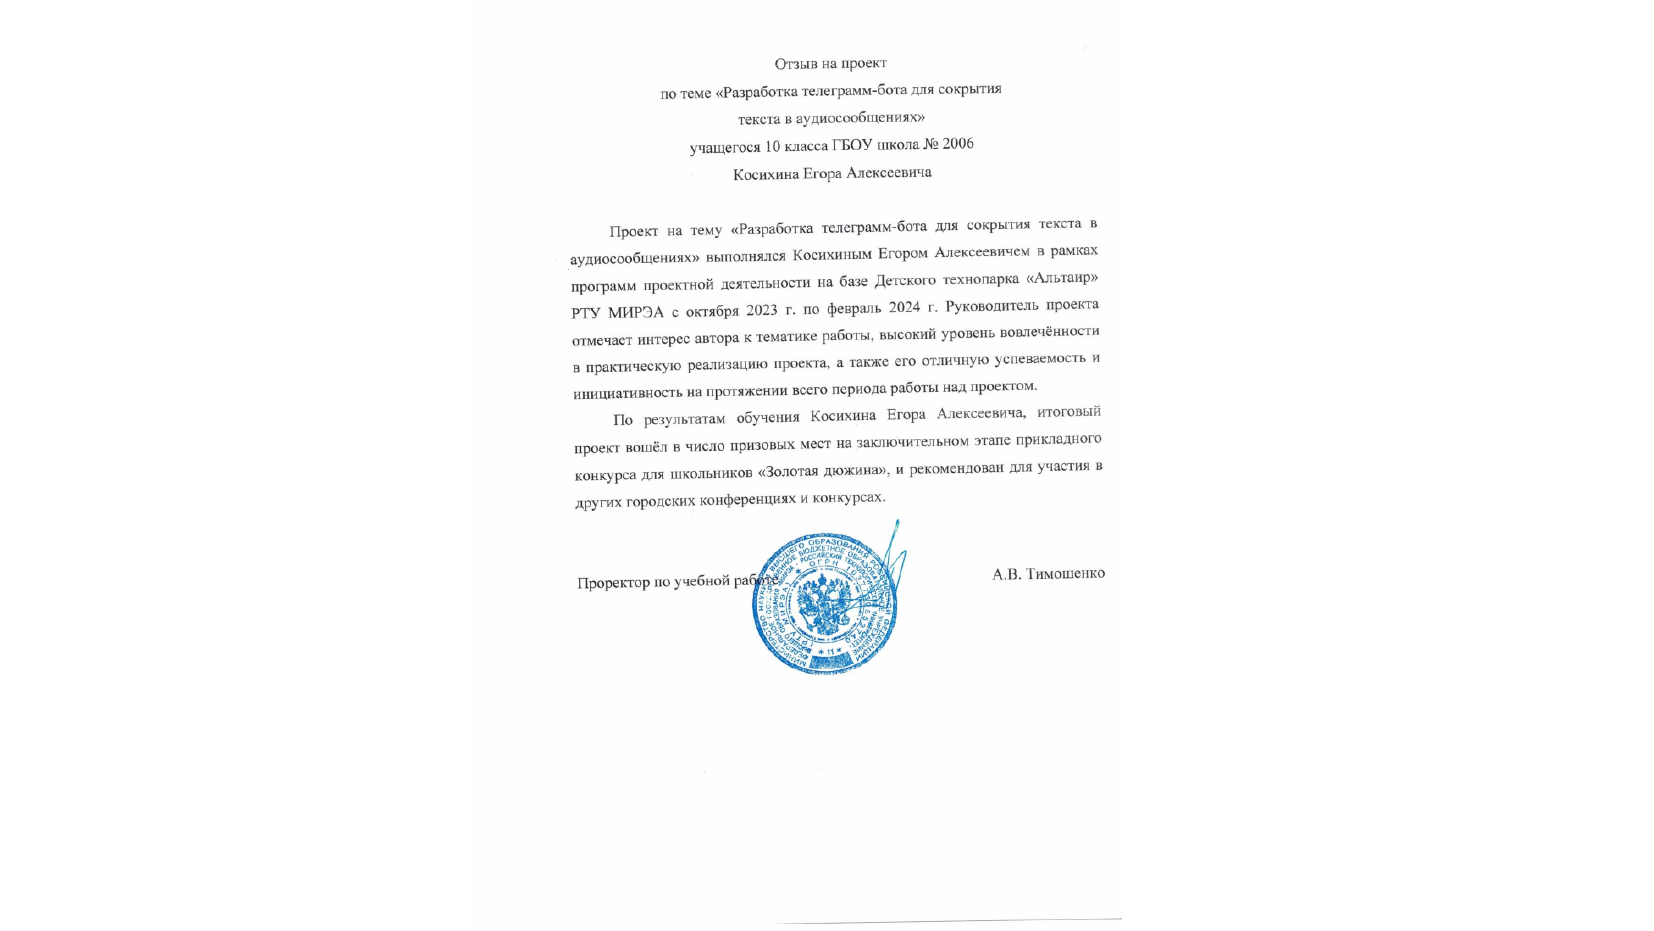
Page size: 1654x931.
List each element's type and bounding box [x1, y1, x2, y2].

picture [469, 0, 1123, 931]
